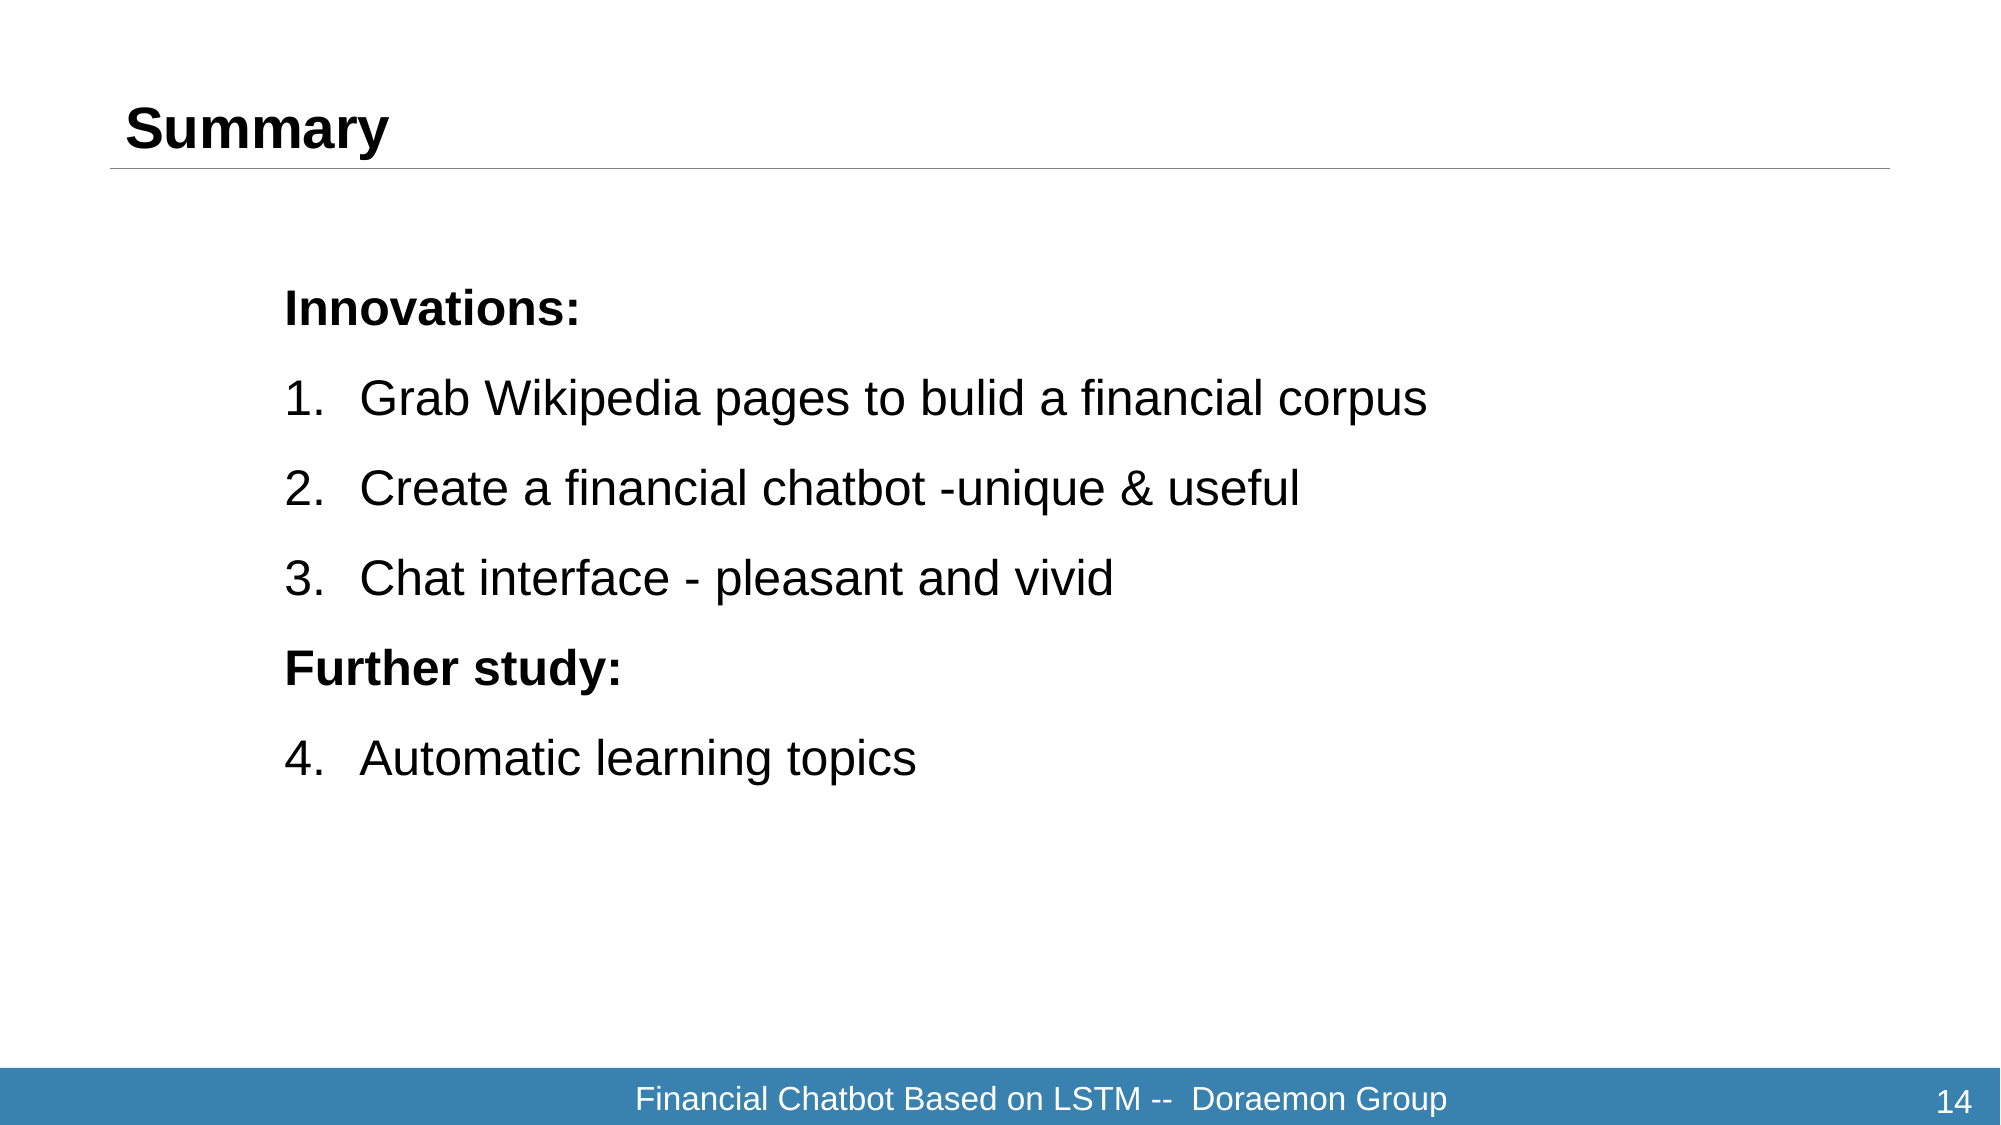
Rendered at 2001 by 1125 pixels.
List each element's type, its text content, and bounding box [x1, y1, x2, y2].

title Summary [109, 0, 1890, 169]
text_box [0, 1067, 2000, 1125]
text_box Innovations: Grab Wikipedia pages to bulid a financial corpus Create a financial chatbot -unique & useful Chat interface - pleasant and vivid Further study: Automatic learning topics [269, 151, 1535, 794]
